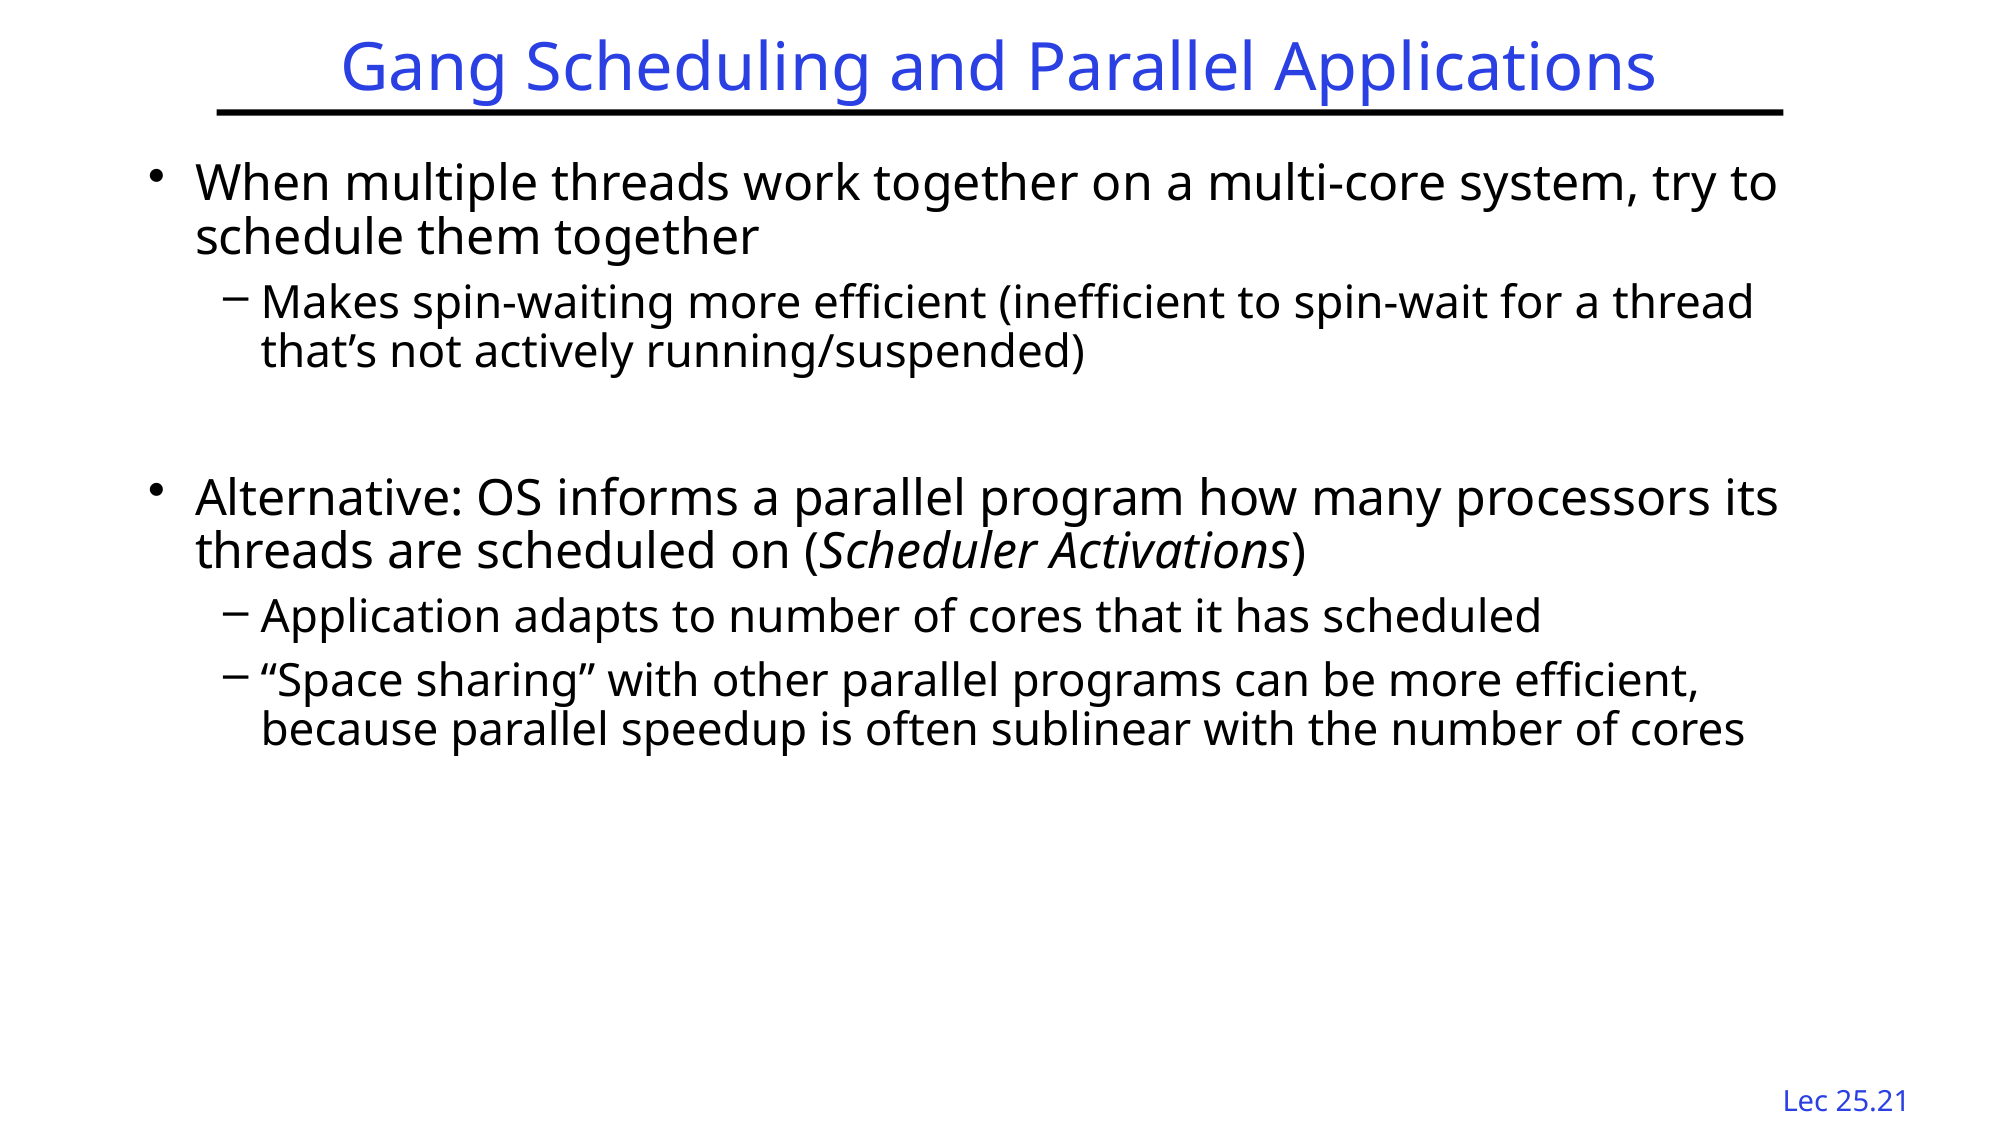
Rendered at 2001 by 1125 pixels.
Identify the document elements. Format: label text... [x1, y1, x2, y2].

list When multiple threads work together on a multi-core system, try to schedule them together Makes spin-waiting more efficient (inefficient to spin-wait for a thread that’s not actively running/suspended) Alternative: OS informs a parallel program how many processors its threads are scheduled on (Scheduler Activations) Application adapts to number of cores that it has scheduled “Space sharing” with other parallel programs can be more efficient, because parallel speedup is often sublinear with the number of cores [133, 149, 1867, 988]
title Gang Scheduling and Parallel Applications [216, 24, 1784, 113]
